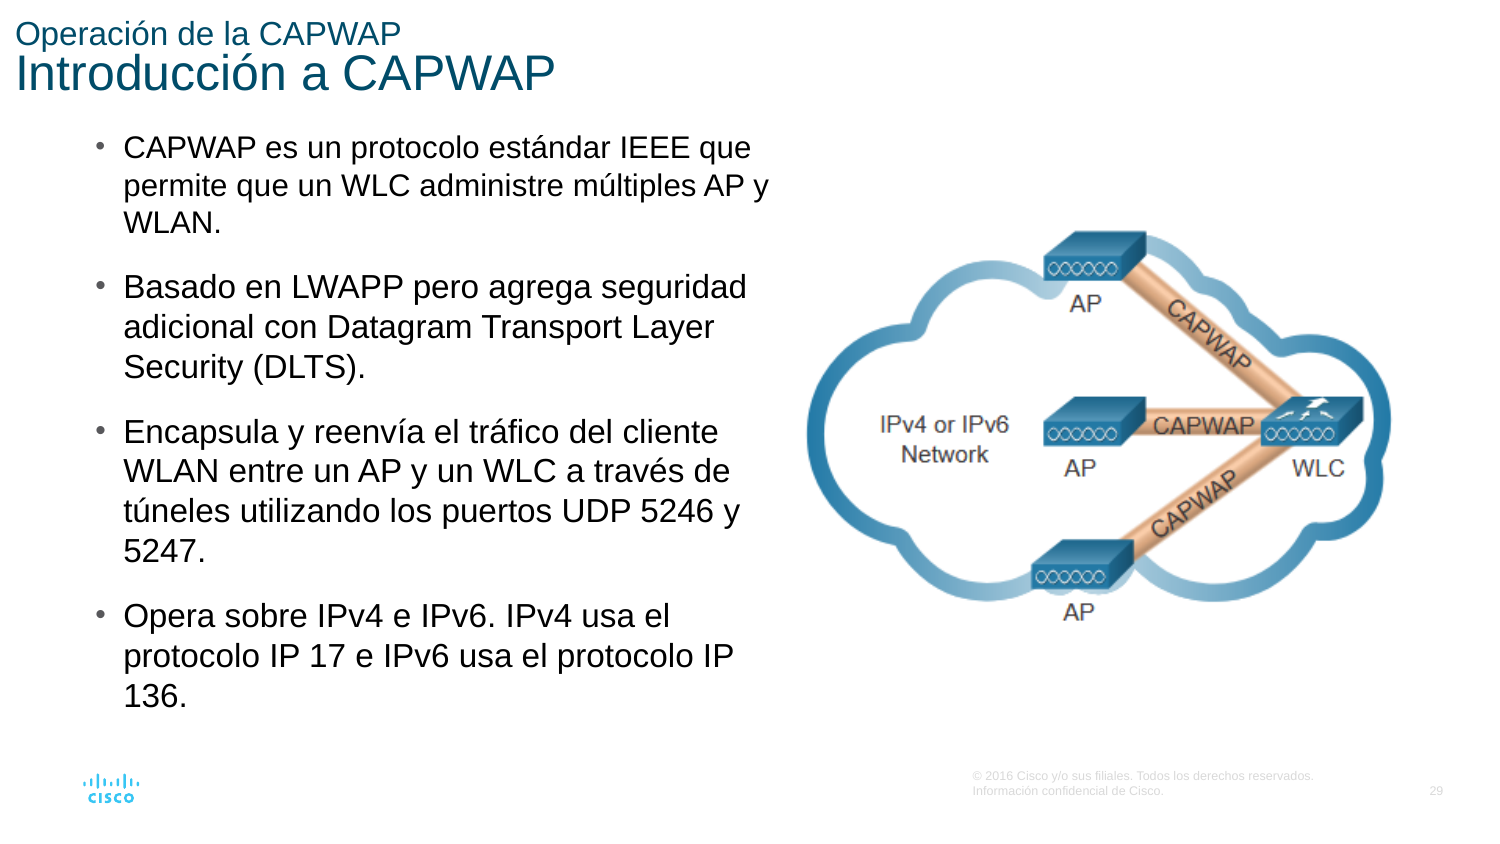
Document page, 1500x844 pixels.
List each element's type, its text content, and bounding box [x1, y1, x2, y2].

picture [787, 209, 1413, 635]
list CAPWAP es un protocolo estándar IEEE que permite que un WLC administre múltiples AP y WLAN. Basado en LWAPP pero agrega seguridad adicional con Datagram Transport Layer Security (DLTS). Encapsula y reenvía el tráfico del cliente WLAN entre un AP y un WLC a través de túneles utilizando los puertos UDP 5246 y 5247. Opera sobre IPv4 e IPv6. IPv4 usa el protocolo IP 17 e IPv6 usa el protocolo IP 136. [80, 120, 788, 755]
title Operación de la CAPWAP Introducción a CAPWAP [0, 0, 1369, 121]
